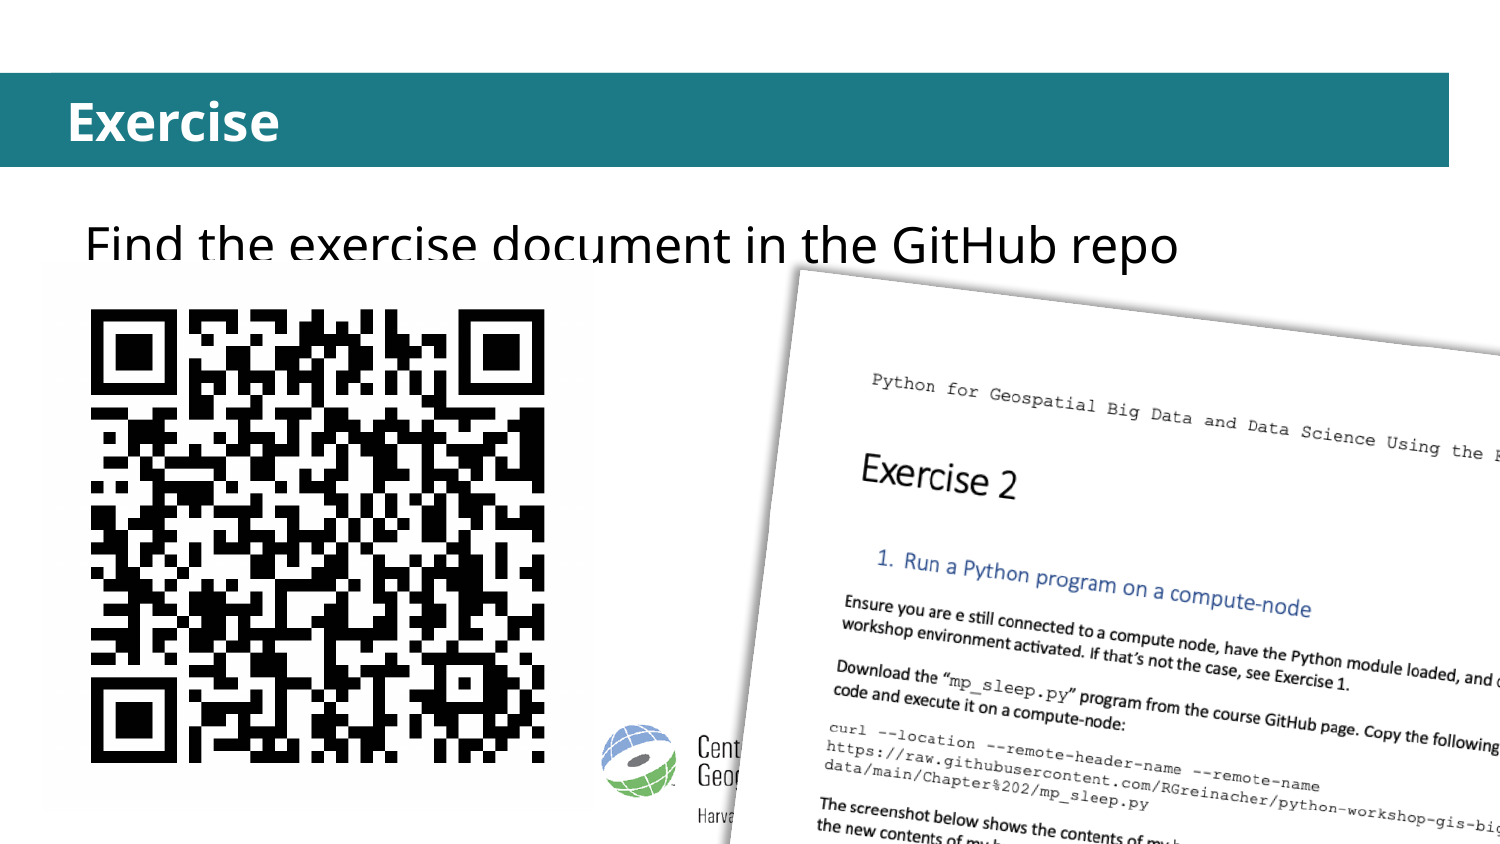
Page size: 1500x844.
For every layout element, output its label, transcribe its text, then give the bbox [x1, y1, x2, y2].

picture [41, 260, 594, 812]
picture [601, 270, 1500, 844]
list Find the exercise document in the GitHub repo [51, 189, 1449, 701]
title Exercise [51, 72, 1449, 167]
